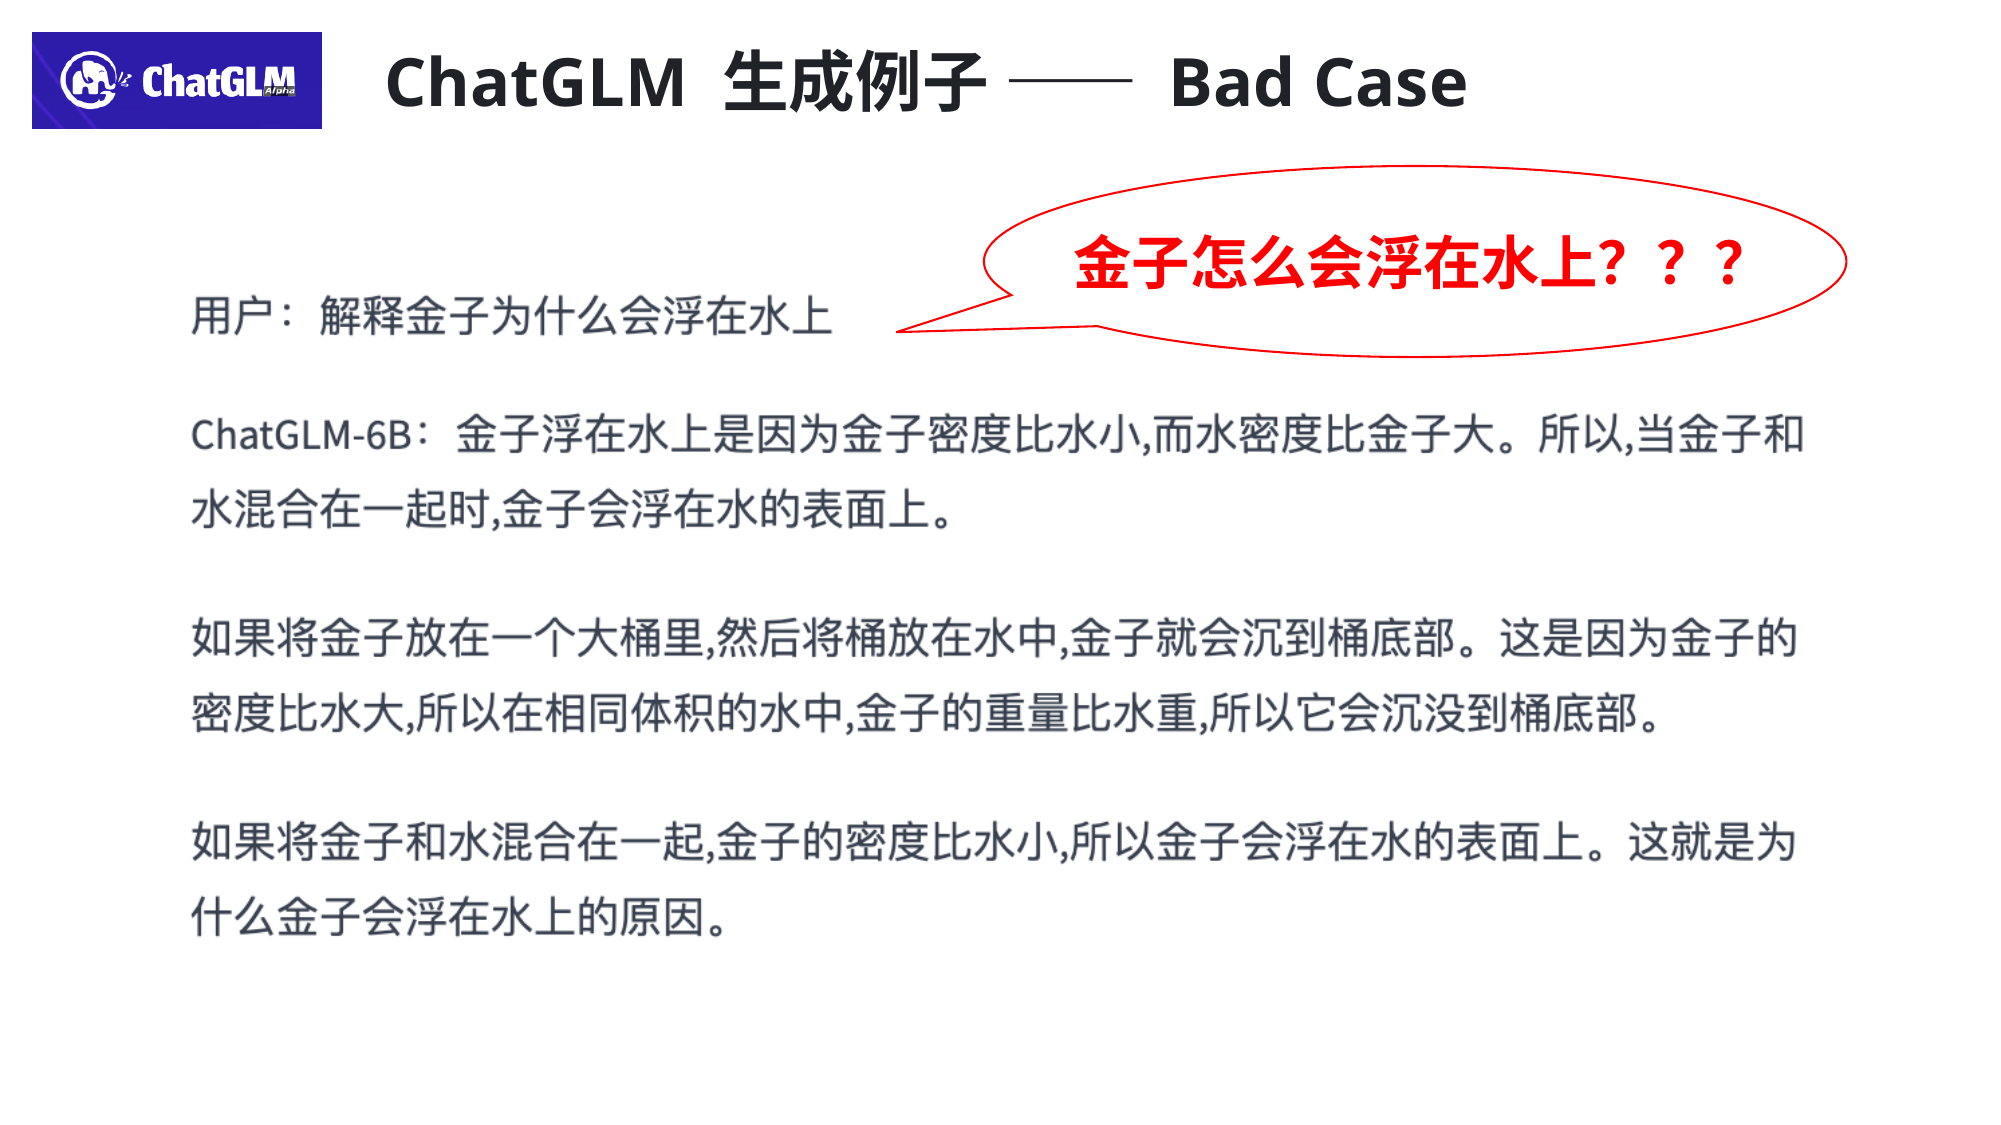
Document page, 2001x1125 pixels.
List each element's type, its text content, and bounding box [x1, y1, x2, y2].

text_box 金子怎么会浮在水上？？？ [1804, 218, 1924, 304]
picture [32, 32, 322, 129]
picture [153, 268, 1847, 979]
text_box ChatGLM 生成例子 —— Bad Case [369, 32, 1749, 128]
text_box [982, 164, 1848, 268]
